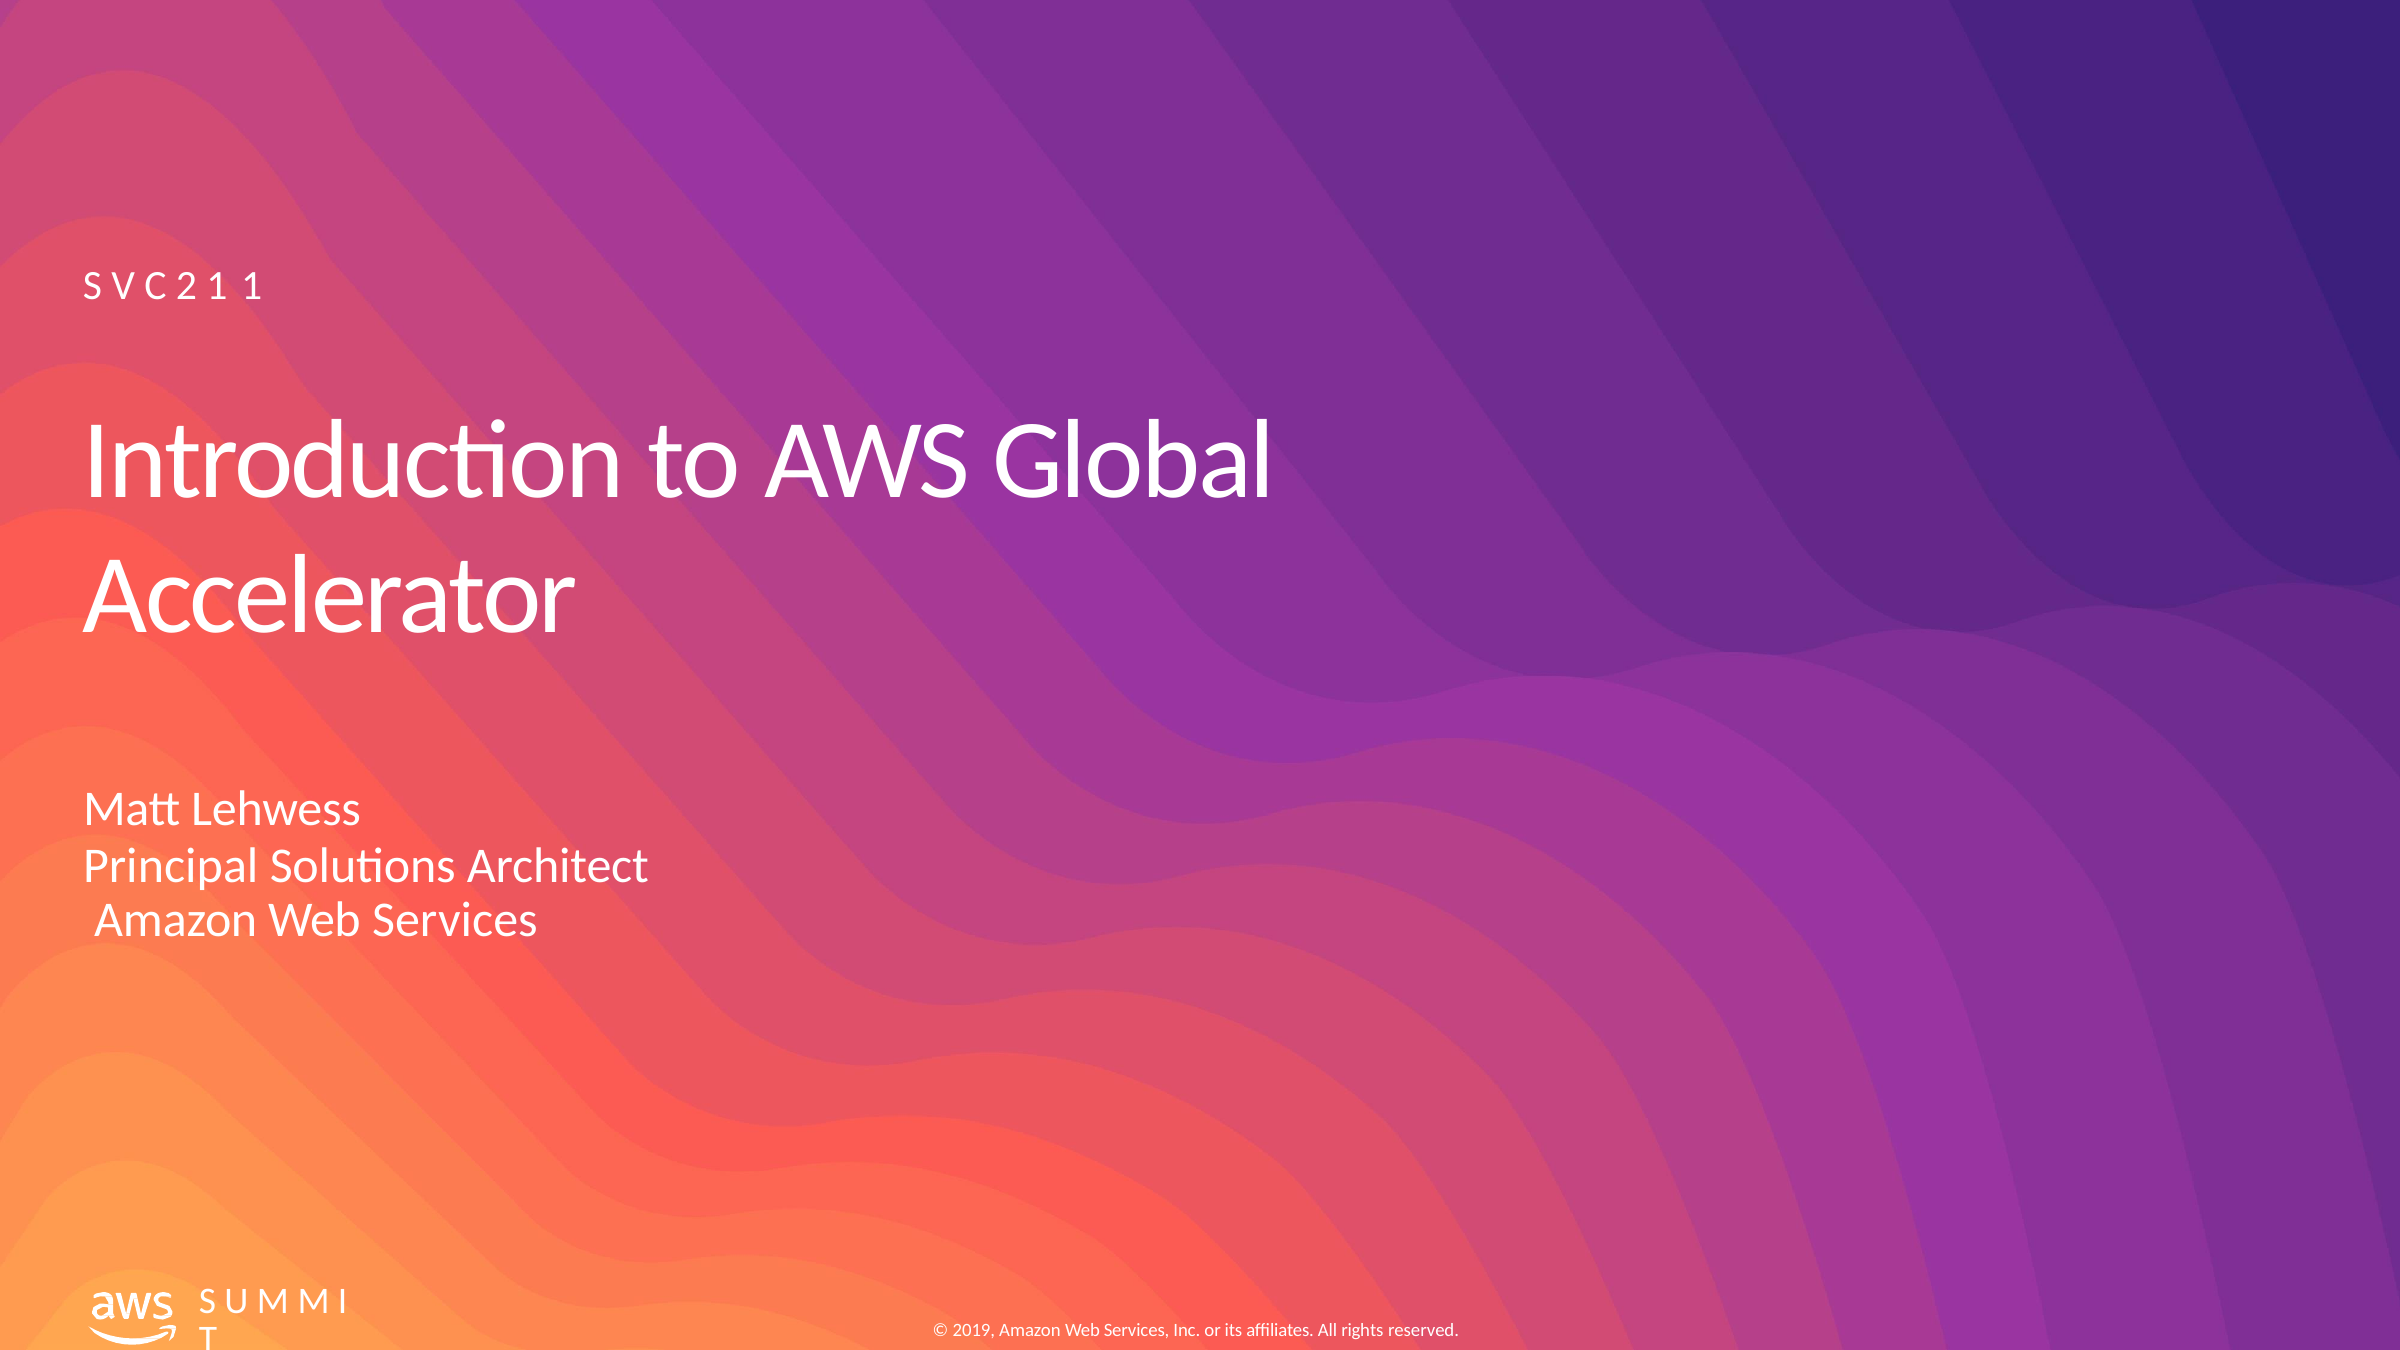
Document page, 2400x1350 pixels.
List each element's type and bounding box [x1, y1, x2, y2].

text_box [0, 0, 2400, 1350]
